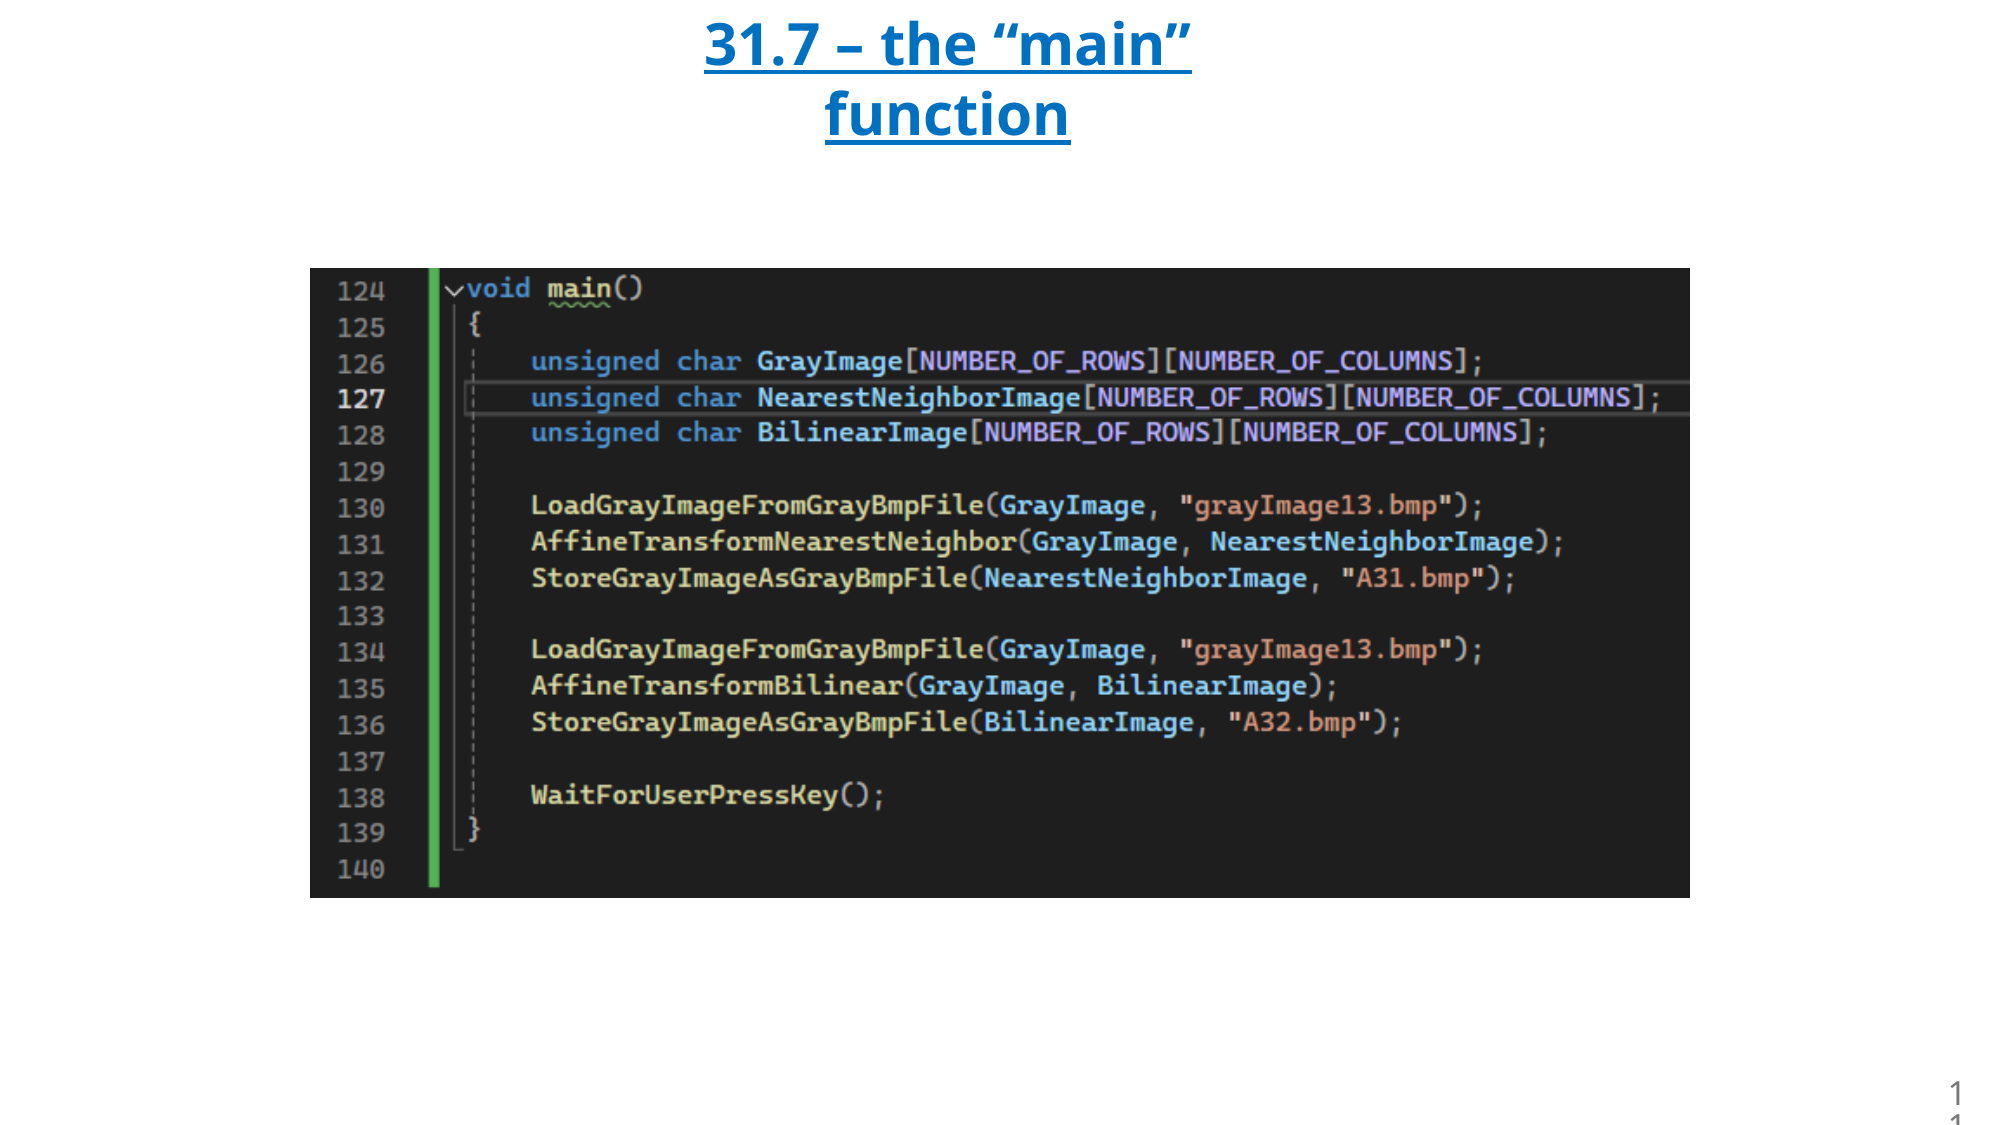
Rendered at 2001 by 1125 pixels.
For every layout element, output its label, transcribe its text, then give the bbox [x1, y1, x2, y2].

picture [309, 267, 1691, 898]
text_box 31.7 – the “main” function [583, 0, 1312, 155]
slide_number 11 [1932, 1065, 2000, 1125]
